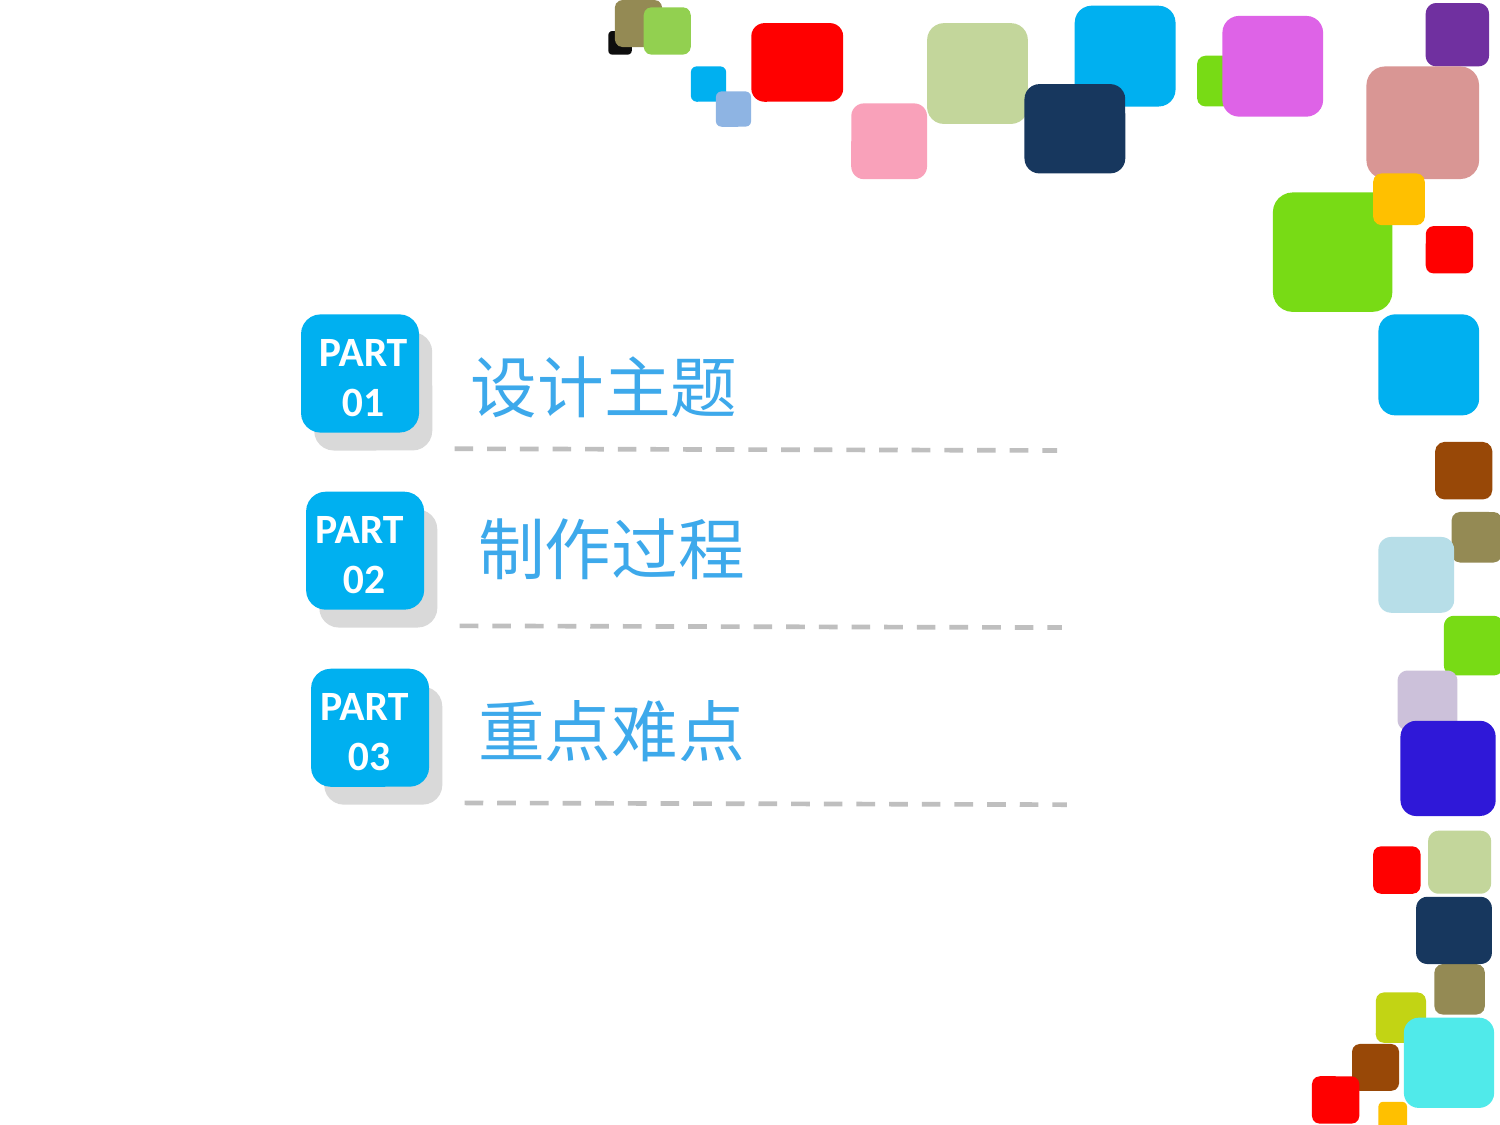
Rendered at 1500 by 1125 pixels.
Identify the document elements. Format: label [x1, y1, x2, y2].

text_box [643, 7, 691, 55]
text_box [1197, 55, 1223, 107]
text_box [927, 23, 1028, 124]
text_box [1451, 511, 1500, 563]
text_box [299, 491, 1062, 628]
text_box [1375, 992, 1427, 1043]
text_box [1416, 896, 1492, 965]
text_box [1311, 1076, 1360, 1124]
text_box [851, 103, 928, 180]
text_box [1378, 536, 1455, 613]
text_box [1425, 3, 1490, 67]
text_box [1443, 615, 1500, 676]
text_box [1425, 226, 1474, 274]
text_box [1373, 173, 1425, 226]
text_box [301, 314, 1058, 451]
text_box [690, 66, 727, 102]
text_box [751, 23, 844, 102]
text_box [1366, 66, 1480, 180]
text_box [304, 668, 1067, 805]
text_box [1378, 1101, 1408, 1125]
text_box [614, 0, 662, 48]
text_box [1272, 192, 1393, 312]
text_box [608, 31, 632, 55]
text_box [1403, 1017, 1495, 1108]
text_box [1222, 15, 1324, 117]
text_box [1378, 314, 1480, 416]
text_box [1373, 846, 1421, 894]
text_box [1024, 84, 1126, 174]
text_box [715, 91, 752, 127]
text_box [1352, 1043, 1400, 1091]
text_box [1400, 720, 1496, 817]
text_box [1397, 670, 1458, 729]
text_box [1435, 441, 1493, 500]
text_box [1074, 5, 1176, 107]
text_box [1428, 830, 1492, 894]
text_box [1434, 965, 1485, 1015]
